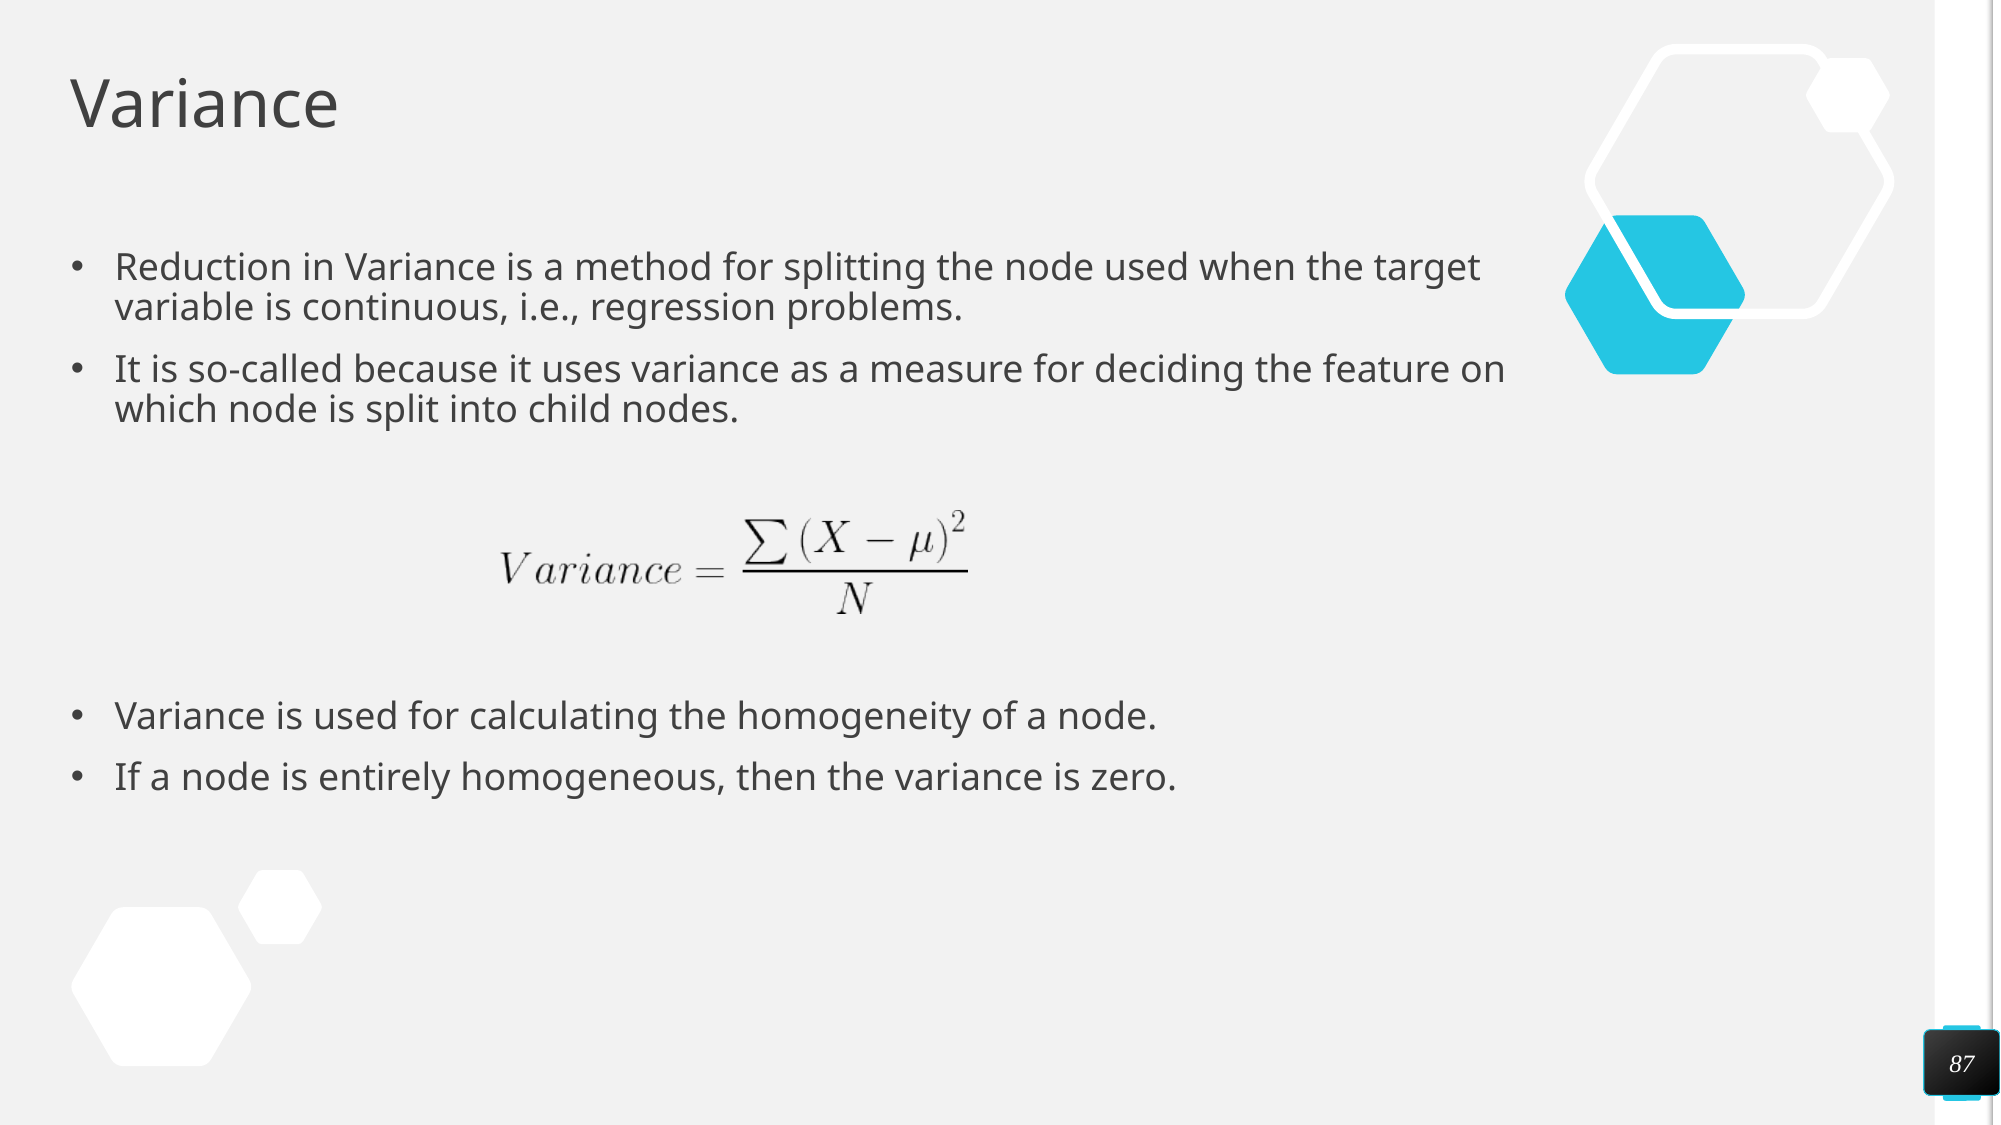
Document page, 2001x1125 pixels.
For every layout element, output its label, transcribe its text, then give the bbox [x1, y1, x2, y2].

picture [500, 510, 968, 614]
list Reduction in Variance is a method for splitting the node used when the target variable is continuous, i.e., regression problems. It is so-called because it uses variance as a measure for deciding the feature on which node is split into child nodes. Variance is used for calculating the homogeneity of a node. If a node is entirely homogeneous, then the variance is zero. [70, 248, 1557, 1016]
title Variance [70, 70, 1930, 142]
slide_number 87 [1923, 1029, 2000, 1096]
